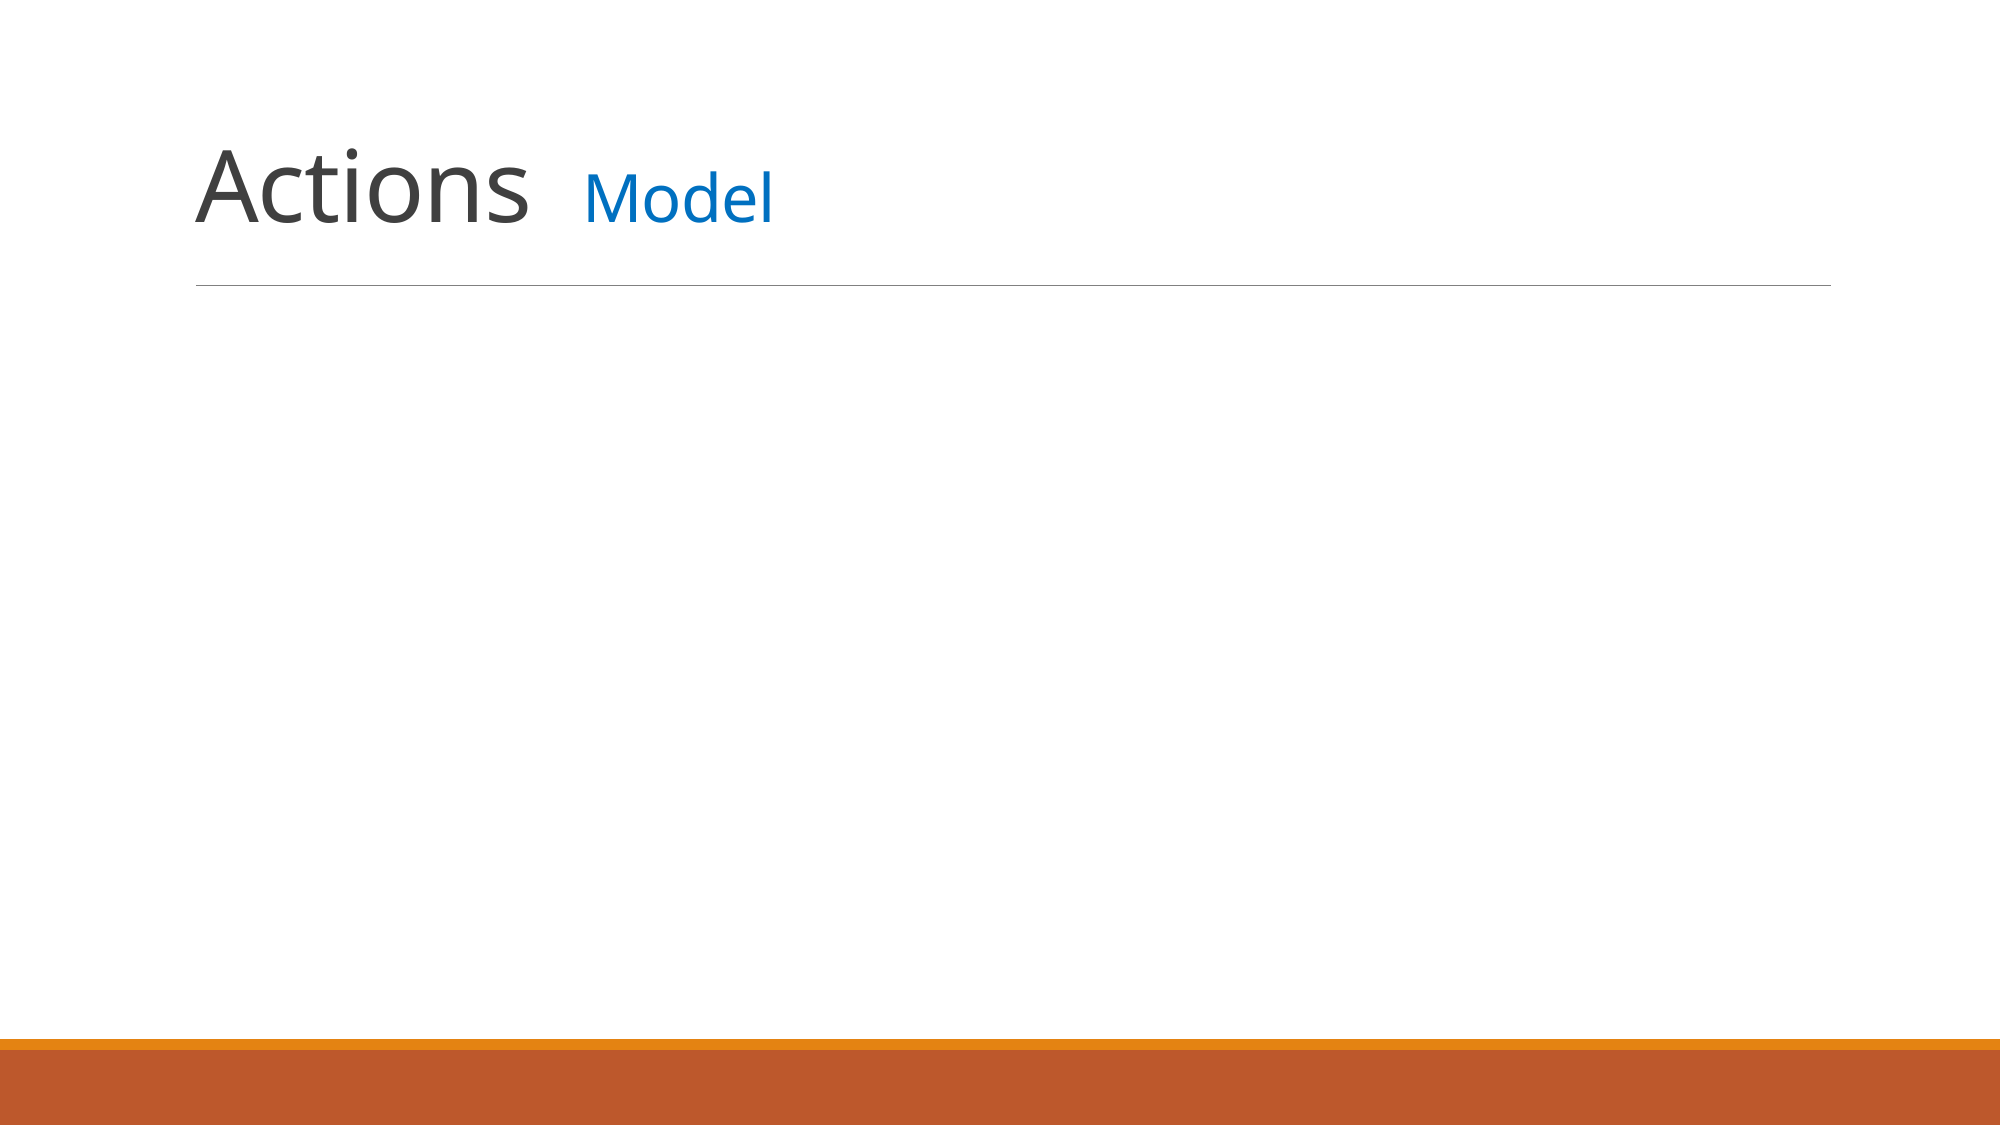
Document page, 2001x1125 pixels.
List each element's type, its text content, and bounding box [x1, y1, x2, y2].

title Actions Model [180, 127, 1830, 251]
